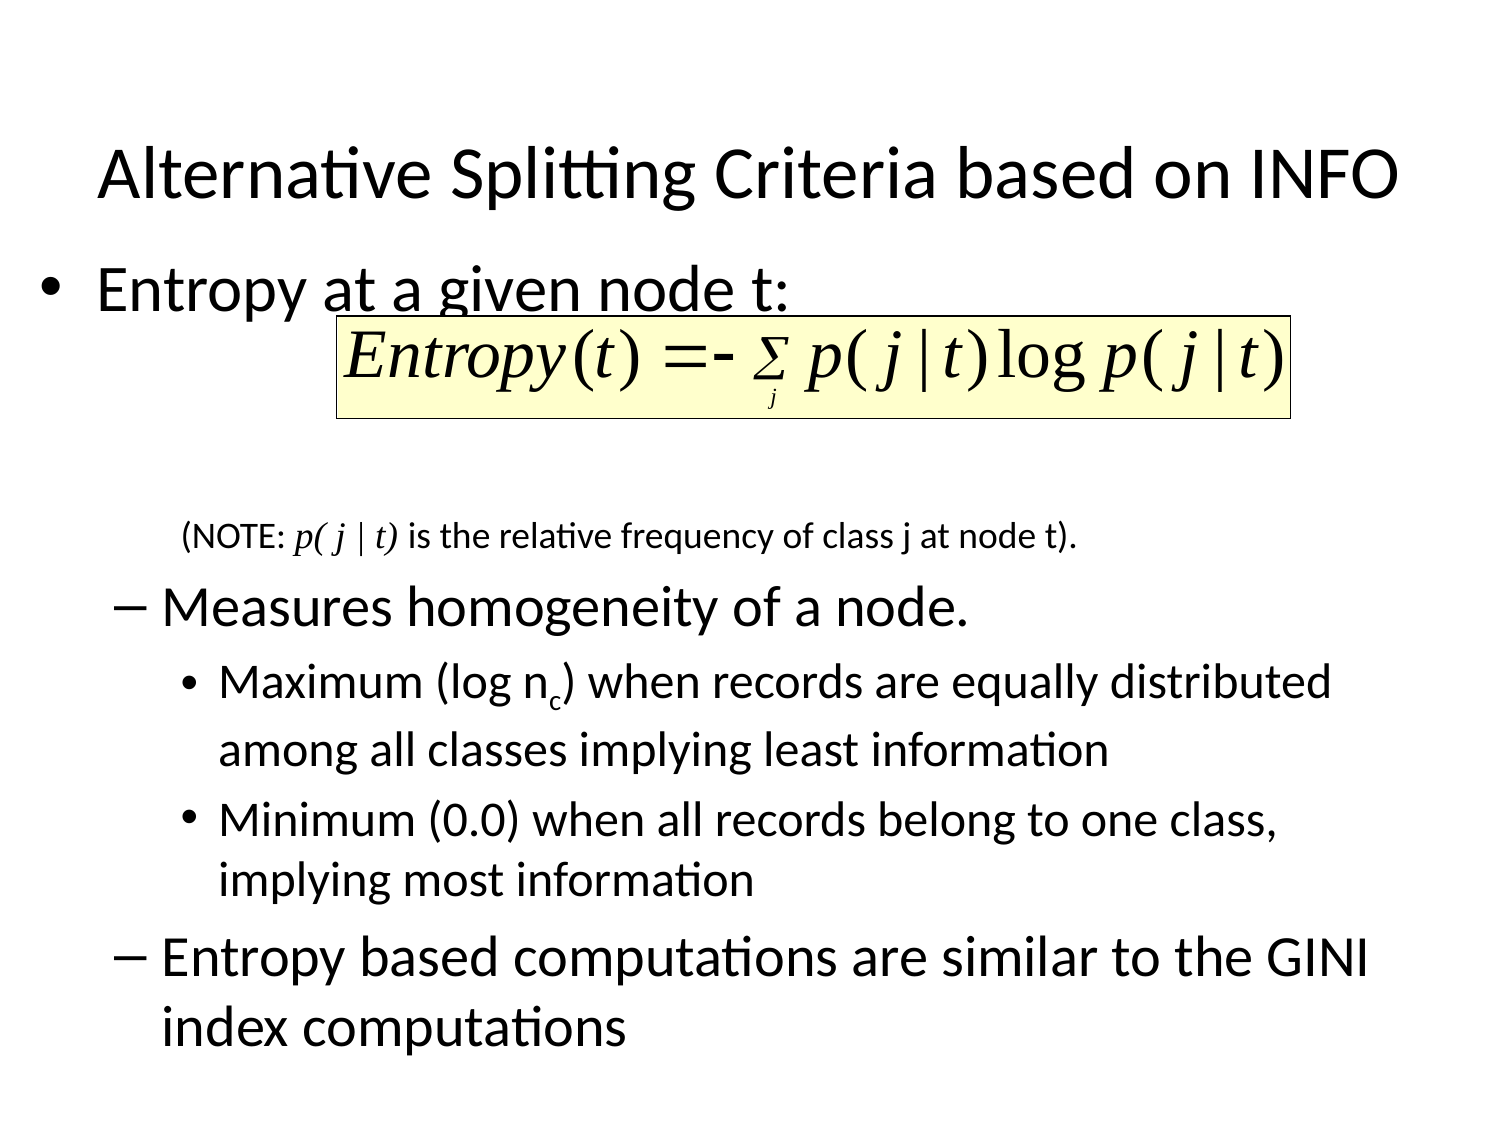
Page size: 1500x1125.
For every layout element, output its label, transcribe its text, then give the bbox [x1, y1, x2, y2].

title Alternative Splitting Criteria based on INFO [75, 75, 1425, 237]
list Entropy at a given node t: (NOTE: p( j | t) is the relative frequency of class j at node t). Measures homogeneity of a node. Maximum (log nc) when records are equally distributed among all classes implying least information Minimum (0.0) when all records belong to one class, implying most information Entropy based computations are similar to the GINI index computations [24, 237, 1463, 1088]
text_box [337, 316, 1290, 419]
